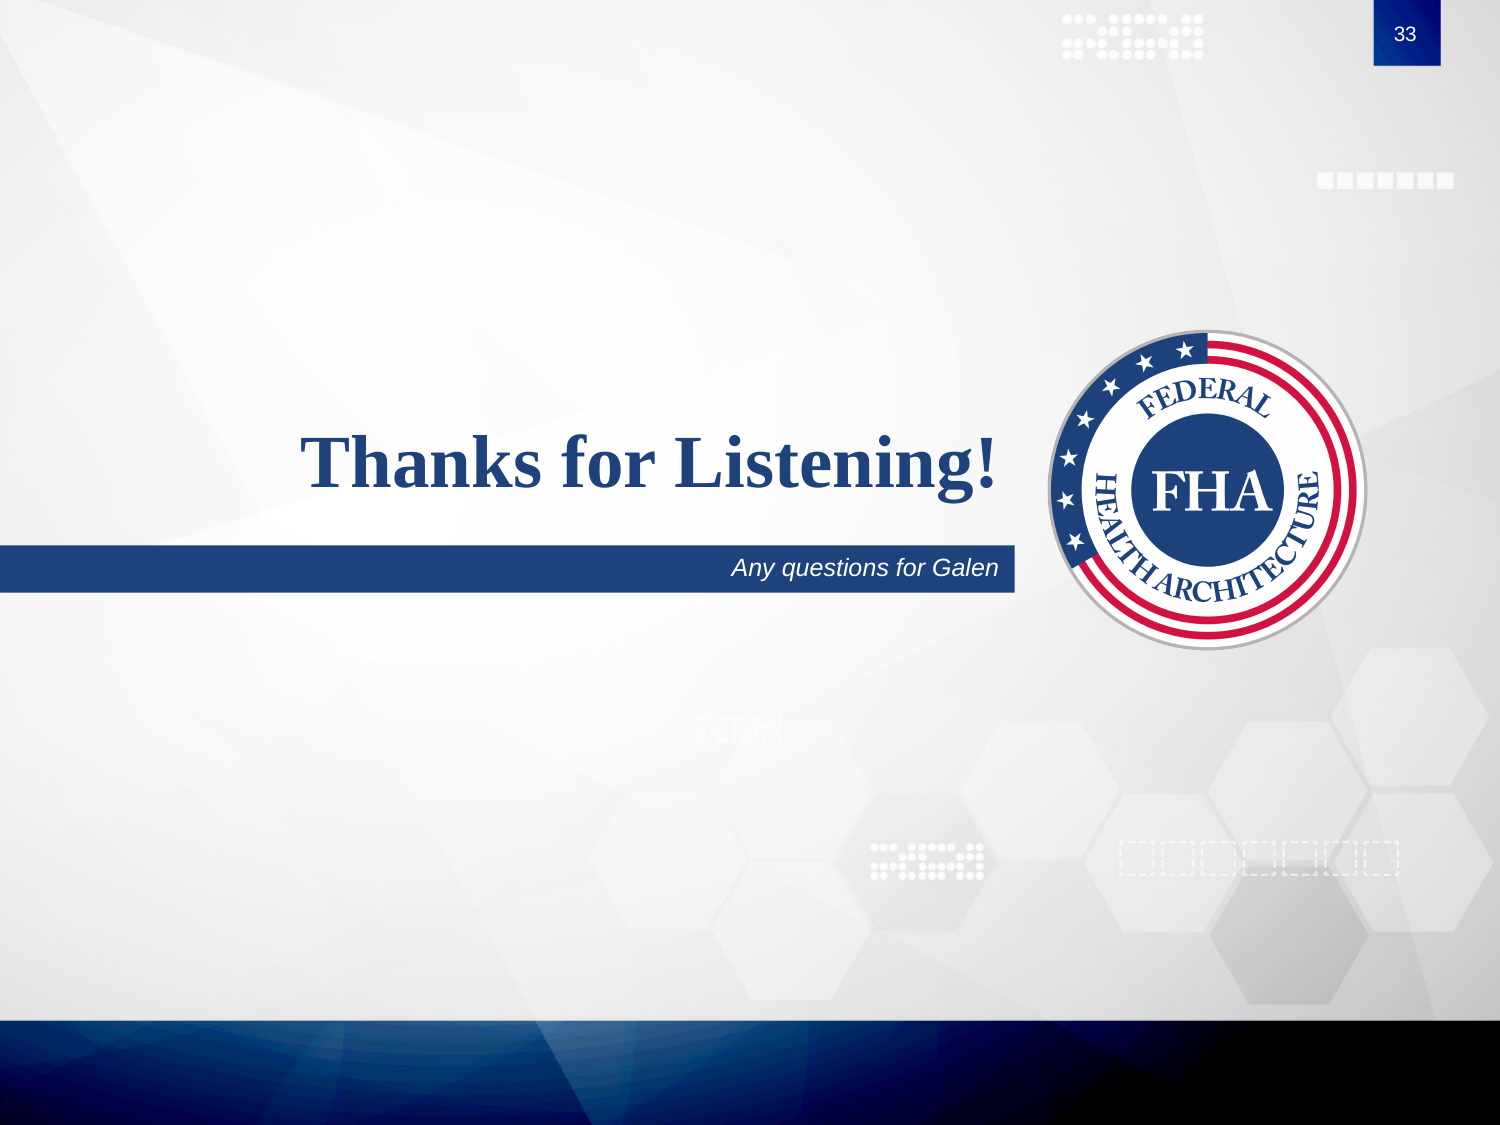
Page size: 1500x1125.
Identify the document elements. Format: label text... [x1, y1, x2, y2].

title Thanks for Listening! [0, 393, 1015, 544]
list Any questions for Galen [0, 545, 1015, 593]
slide_number 33 [1375, 3, 1435, 63]
picture [0, 0, 1500, 1125]
